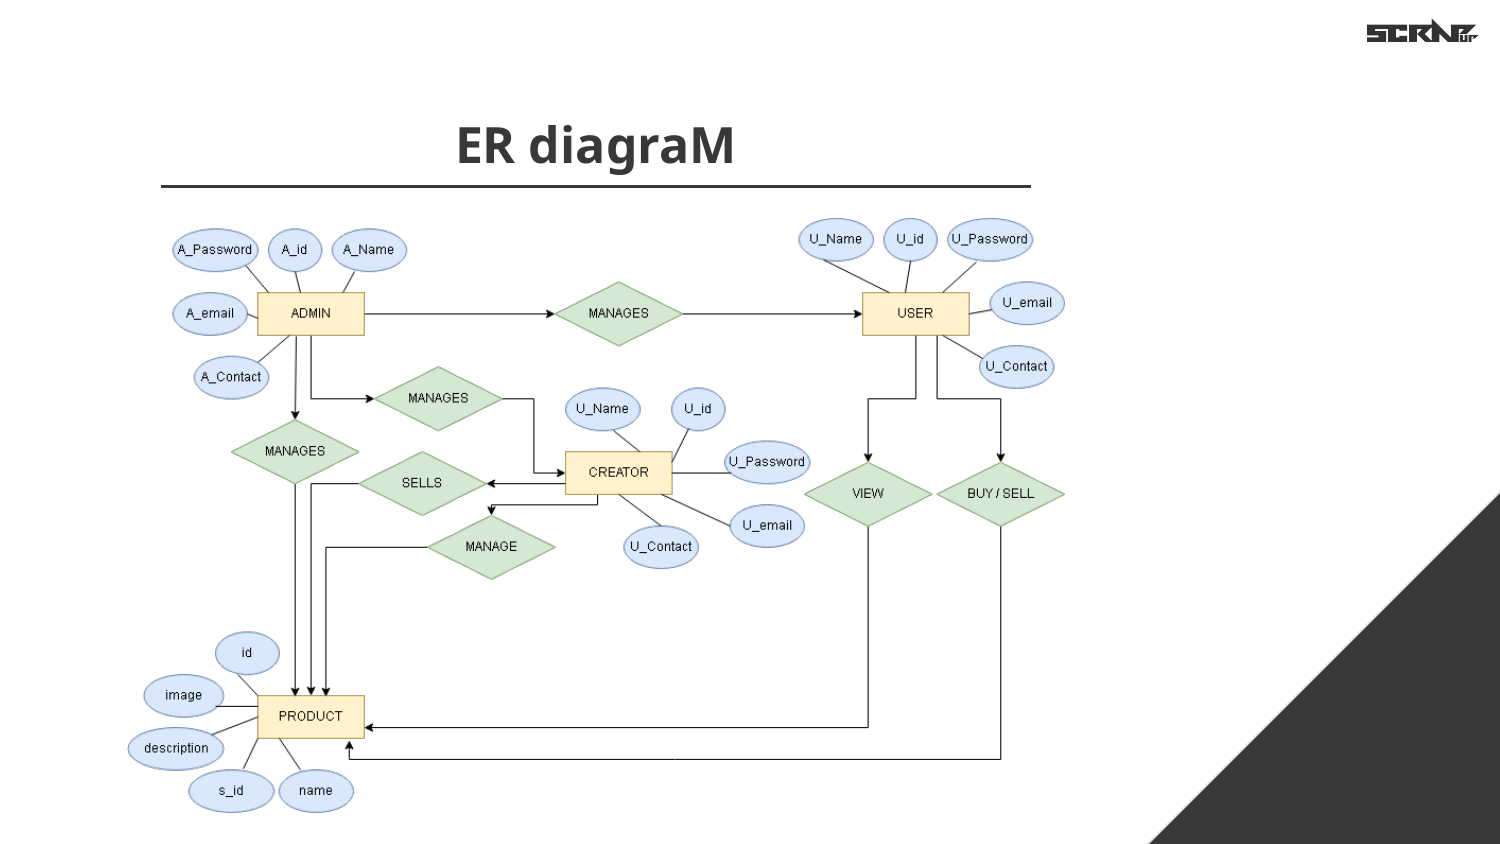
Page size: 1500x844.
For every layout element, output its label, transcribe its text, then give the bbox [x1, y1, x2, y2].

title ER diagraM [122, 98, 1070, 185]
picture [127, 217, 1065, 813]
picture [1367, 17, 1479, 43]
